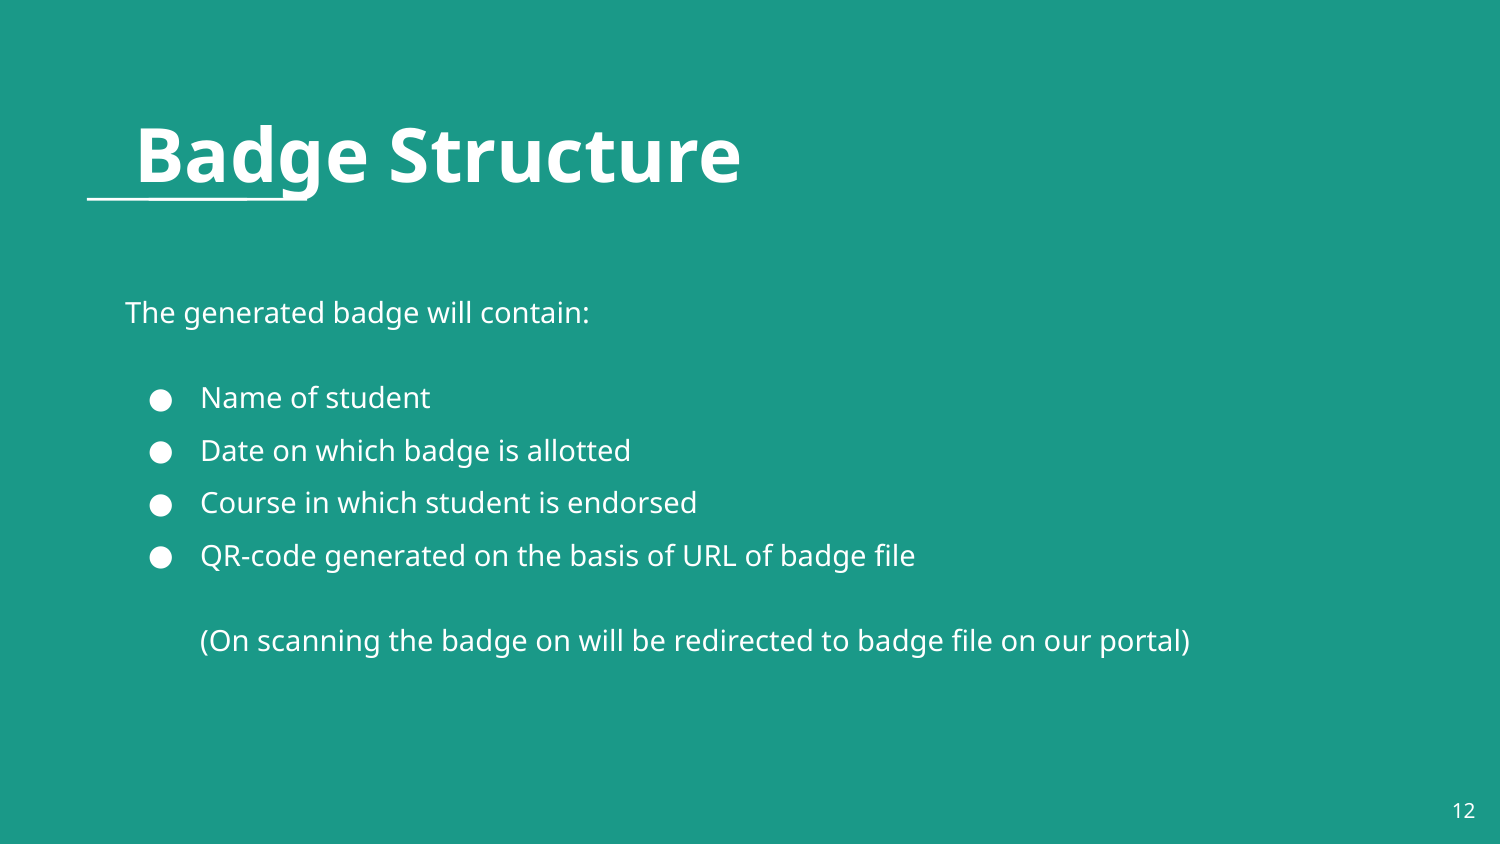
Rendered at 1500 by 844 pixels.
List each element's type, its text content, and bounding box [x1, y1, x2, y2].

list The generated badge will contain: Name of student Date on which badge is allotted Course in which student is endorsed QR-code generated on the basis of URL of badge file (On scanning the badge on will be redirected to badge file on our portal) [110, 278, 1372, 731]
title Badge Structure [119, 92, 950, 189]
slide_number ‹#› [1400, 779, 1491, 844]
